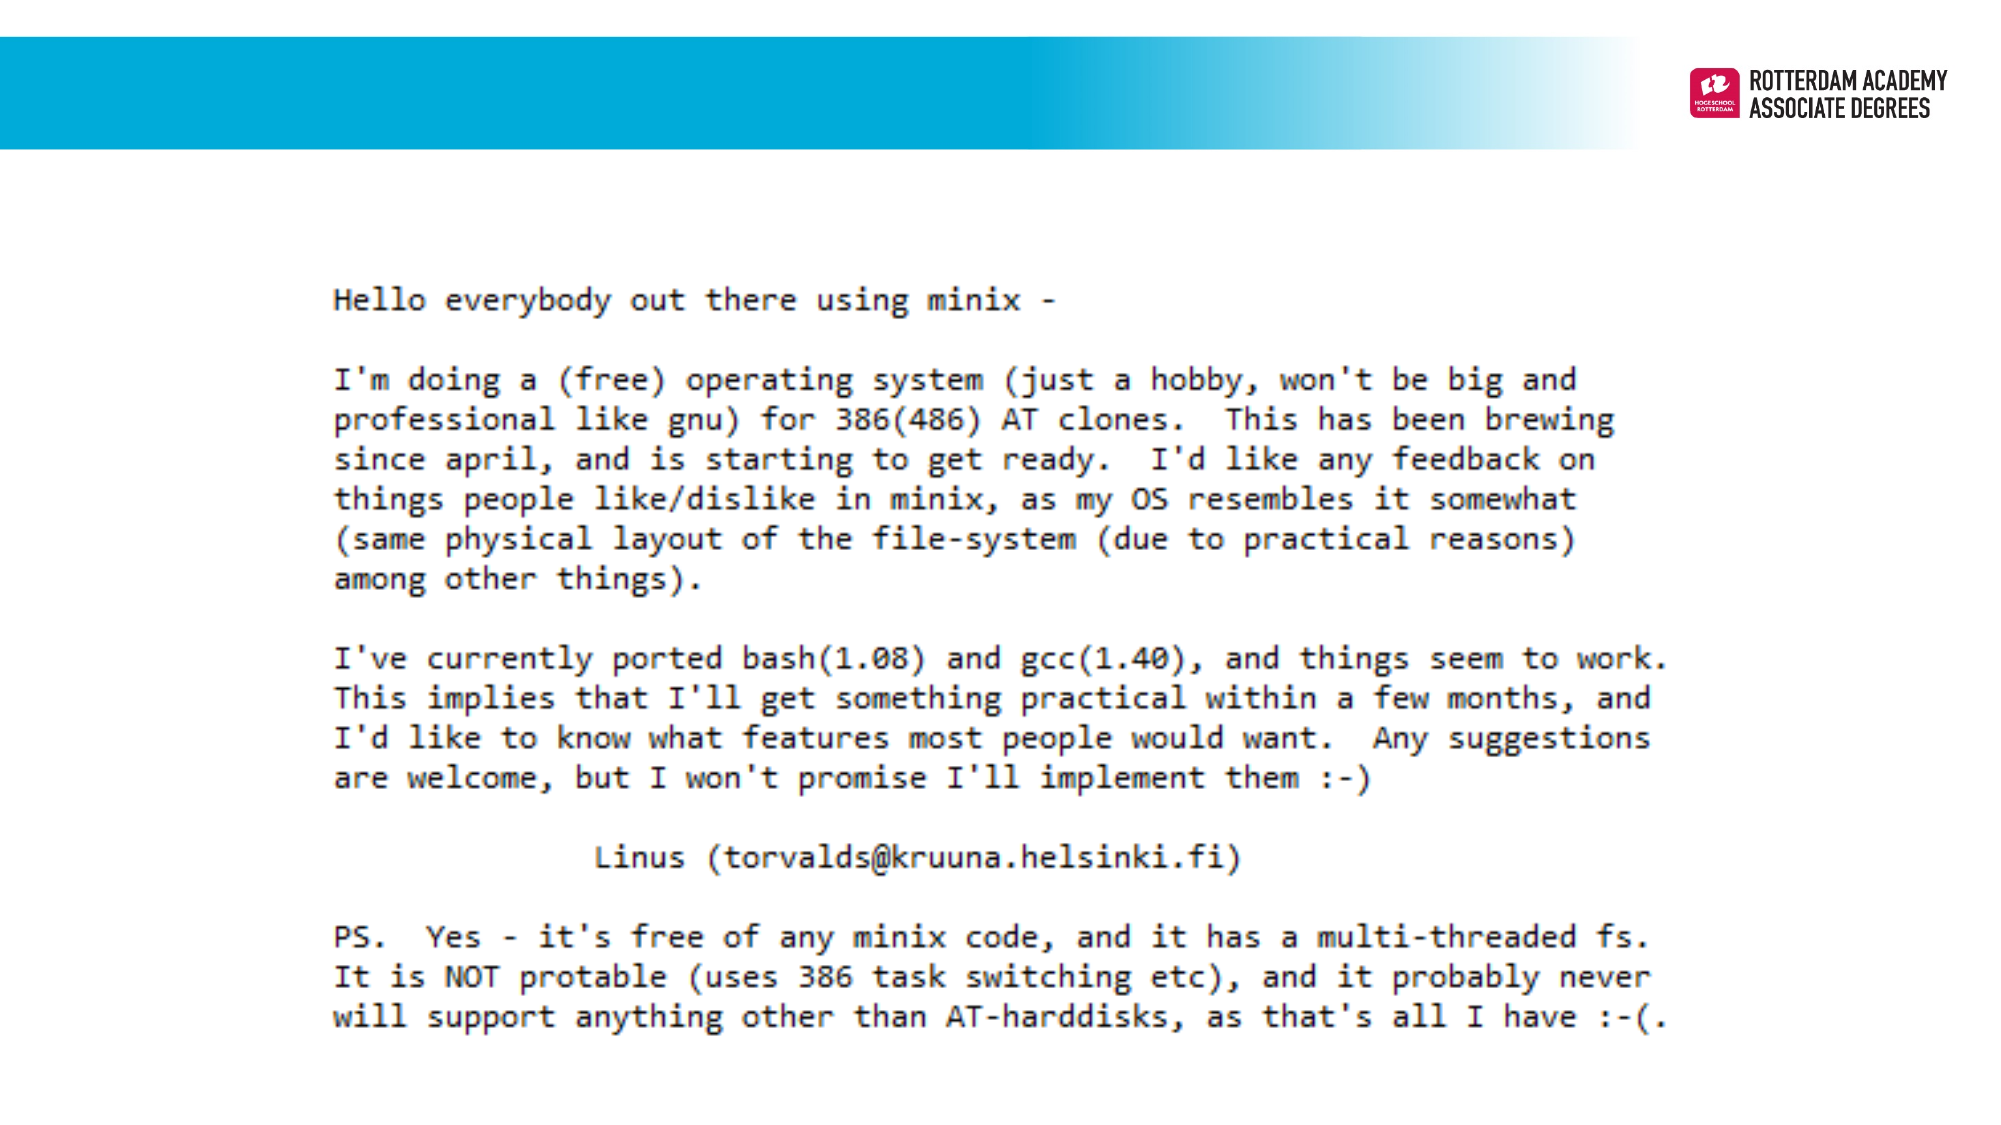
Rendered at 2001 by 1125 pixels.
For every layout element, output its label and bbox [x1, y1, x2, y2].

text_box [249, 184, 1729, 334]
picture [313, 258, 1687, 1057]
picture [0, 0, 2000, 184]
